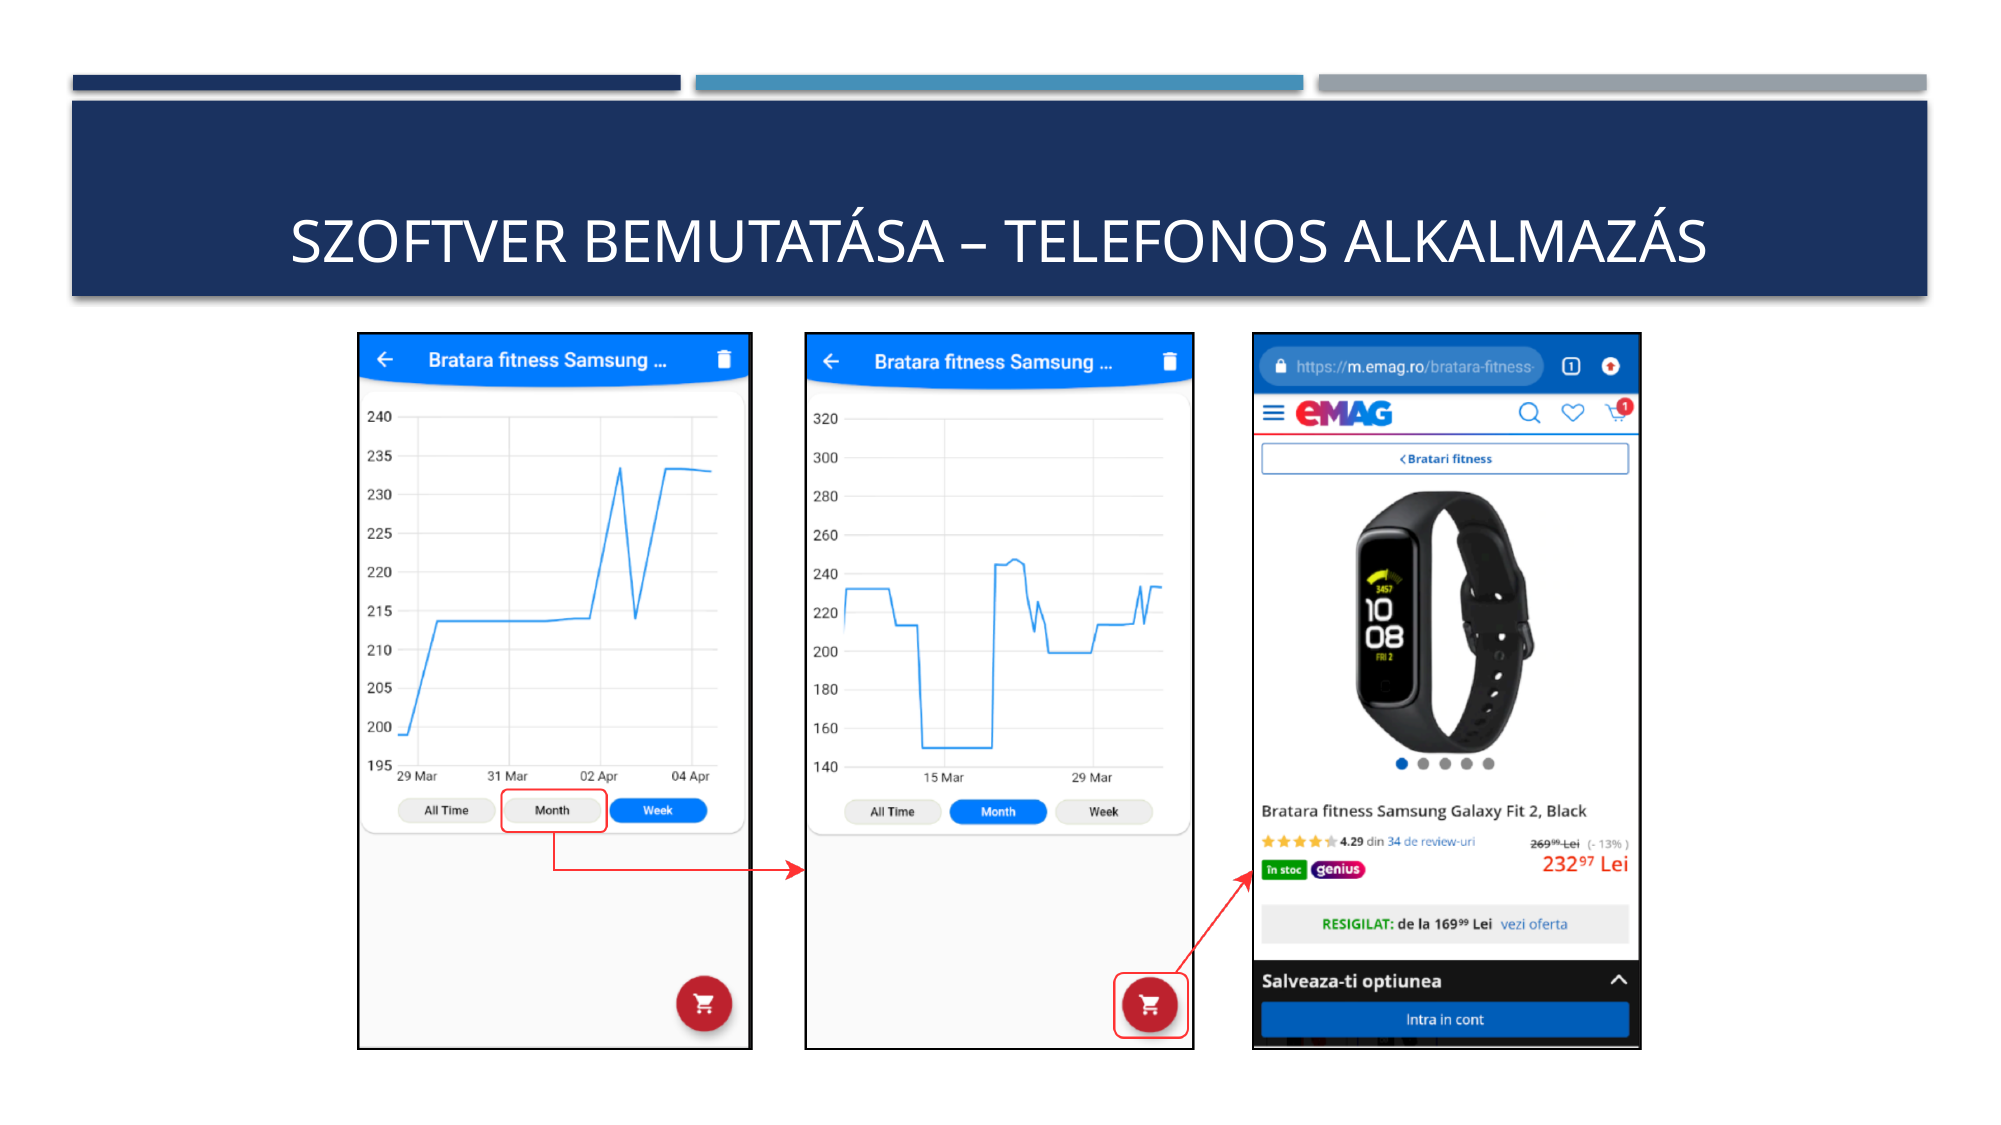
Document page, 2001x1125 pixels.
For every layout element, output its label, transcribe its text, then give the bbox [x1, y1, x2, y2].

title Szoftver bemutatása – Telefonos alkalmazás [95, 115, 1905, 282]
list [356, 331, 1643, 1053]
